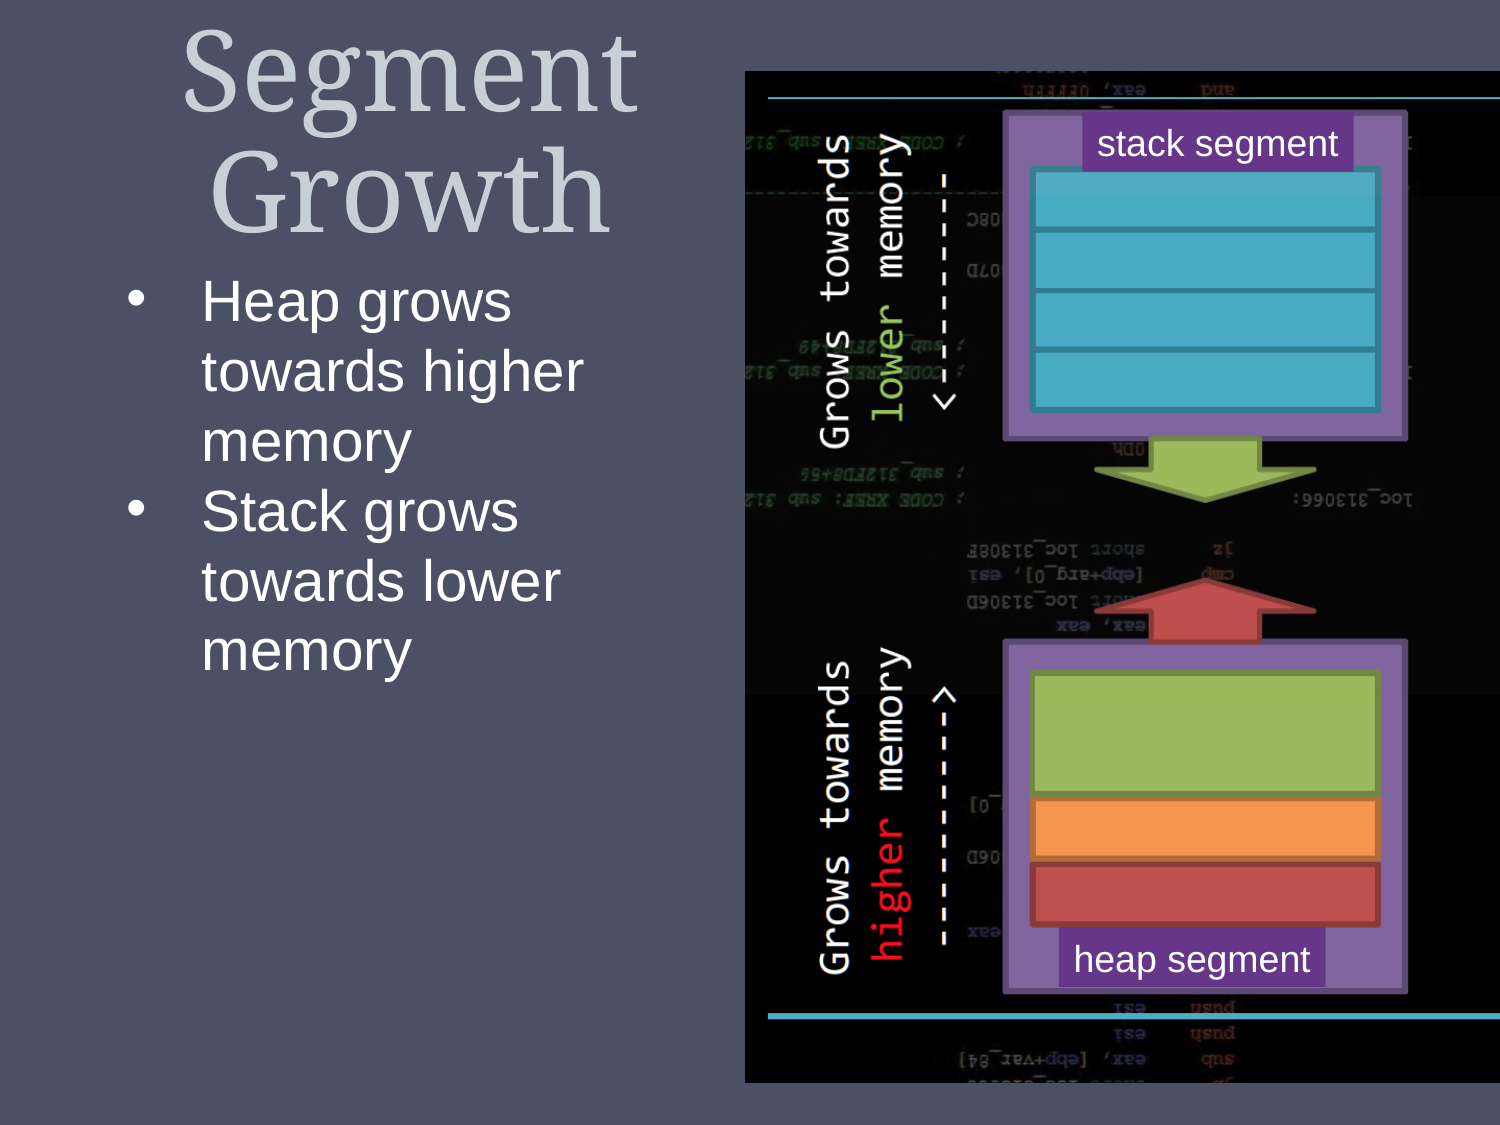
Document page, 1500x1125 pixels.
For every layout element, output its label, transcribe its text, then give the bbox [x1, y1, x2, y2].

text_box Heap grows towards higher memory Stack grows towards lower memory [112, 255, 673, 690]
picture [745, 71, 1500, 1083]
title Segment Growth [0, 0, 821, 263]
